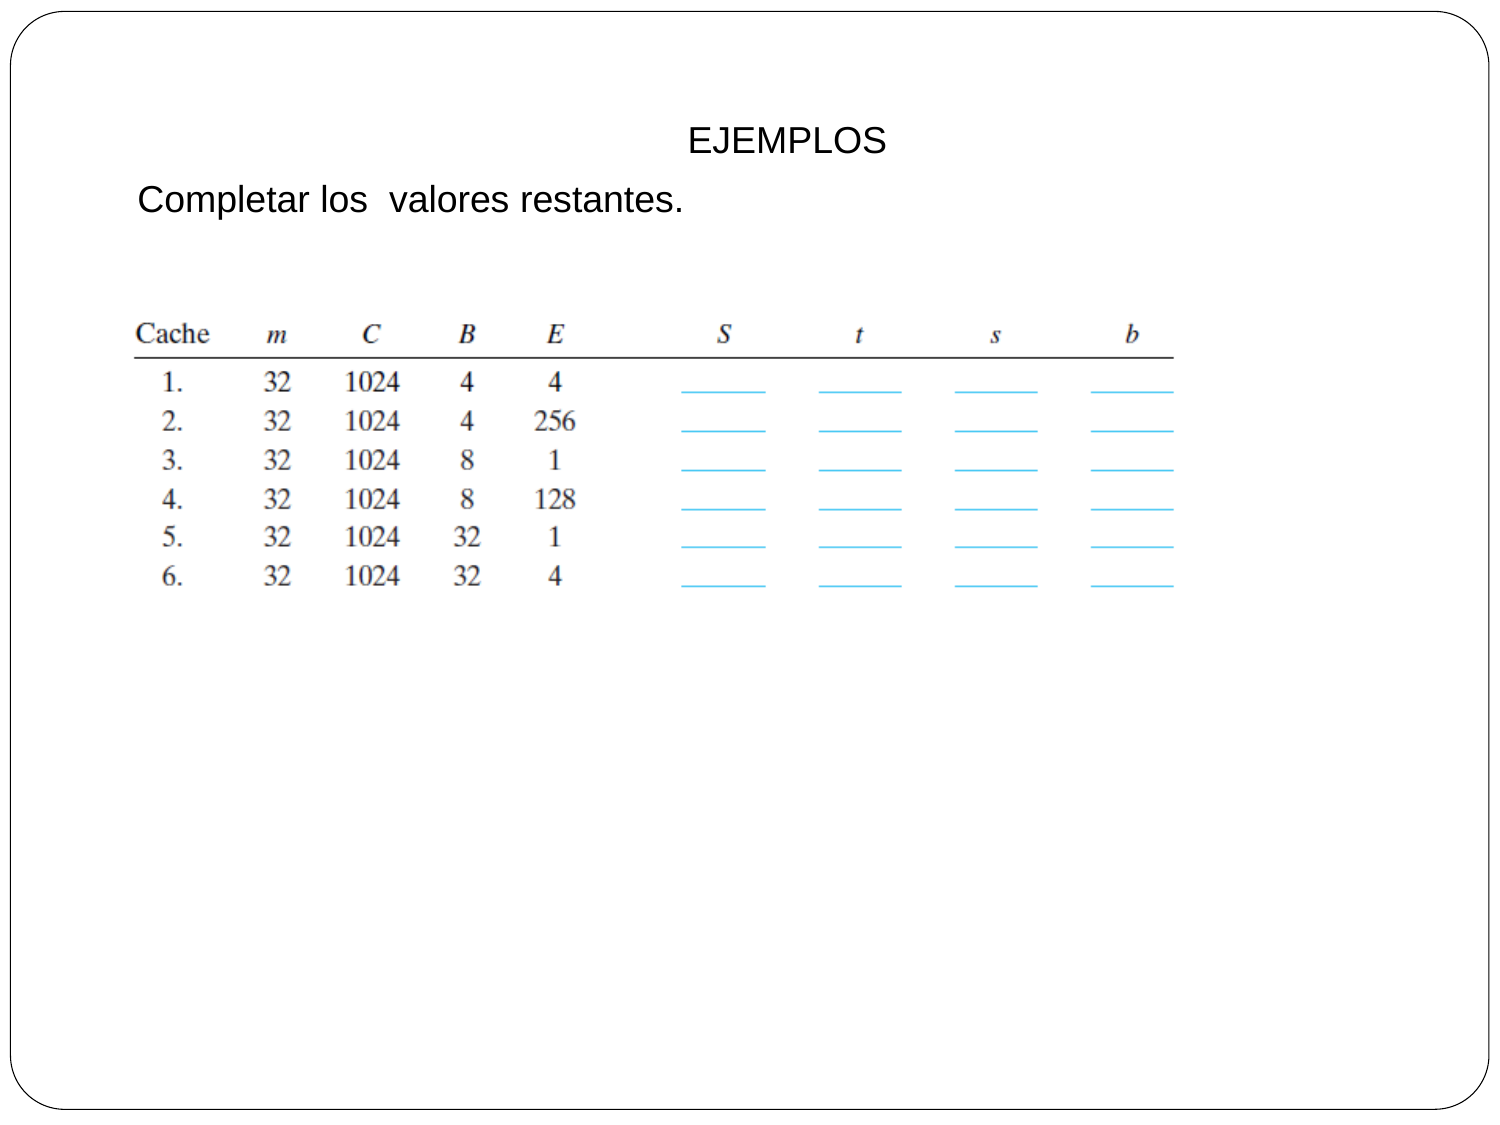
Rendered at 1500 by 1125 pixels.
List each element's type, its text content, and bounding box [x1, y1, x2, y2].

picture [74, 287, 1210, 615]
title EJEMPLOS [150, 45, 1425, 233]
subtitle Completar los valores restantes. [137, 174, 1413, 363]
